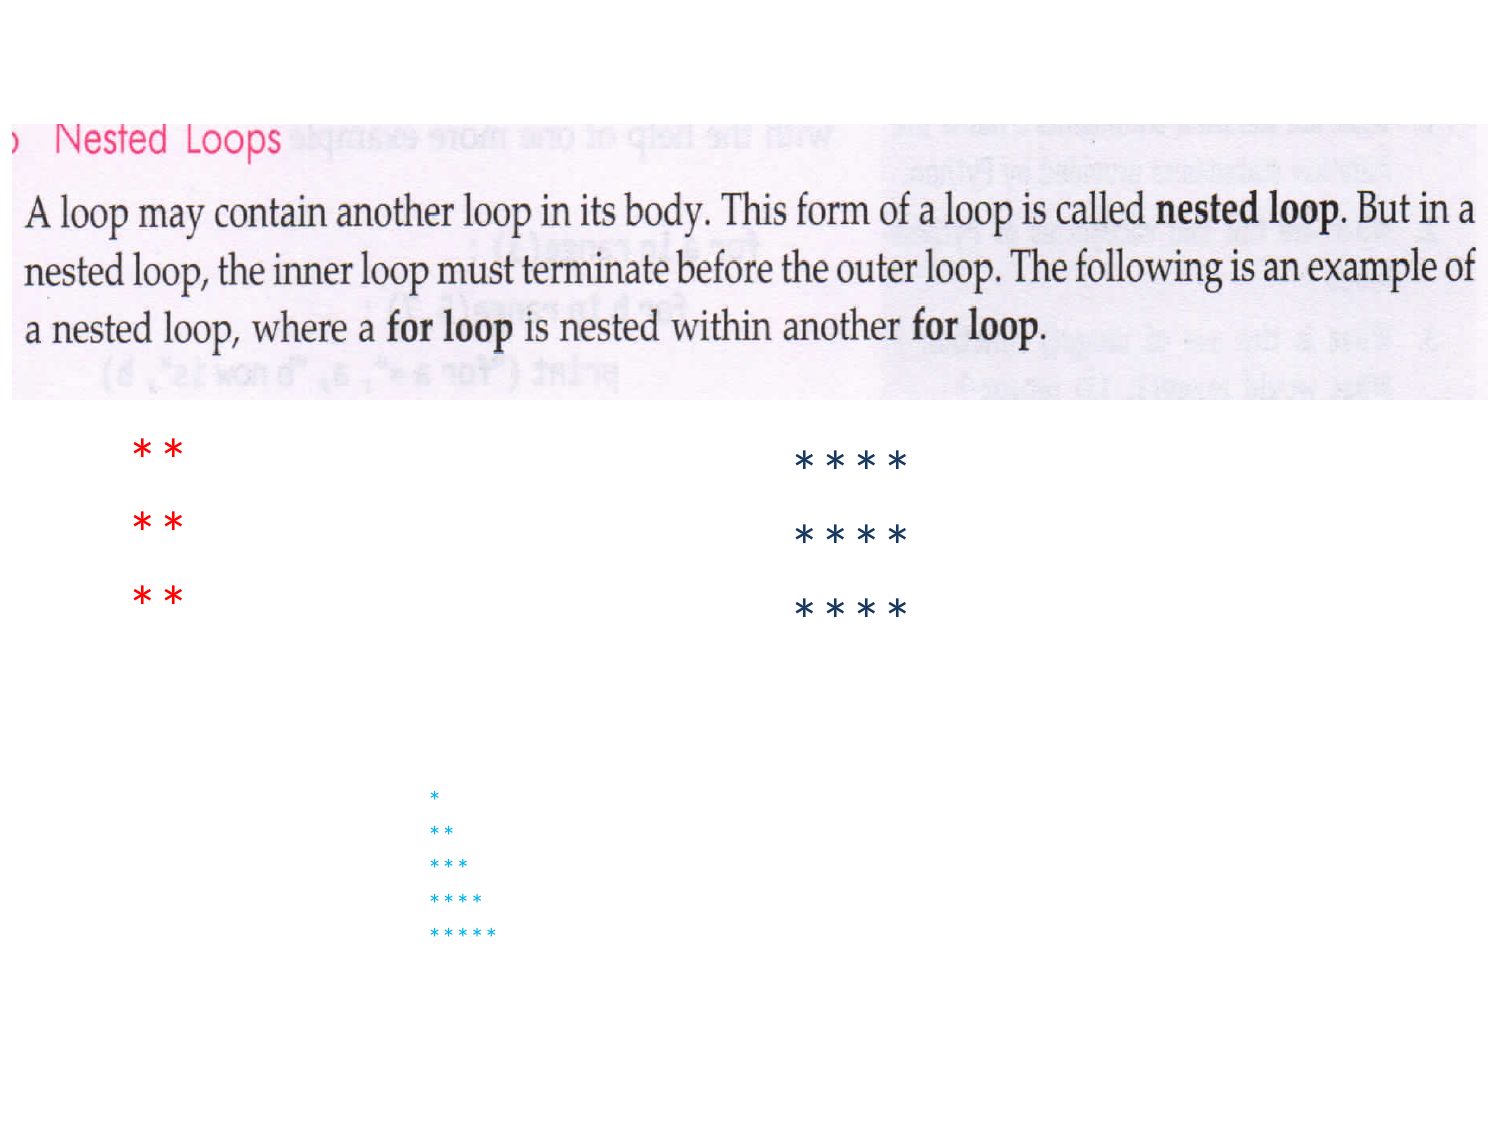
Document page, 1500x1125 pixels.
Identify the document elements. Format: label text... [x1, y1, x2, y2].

picture [12, 124, 1488, 401]
text_box ** ** ** [112, 412, 488, 650]
title * ** *** **** ***** [412, 774, 1263, 963]
text_box **** **** **** [774, 424, 1150, 663]
